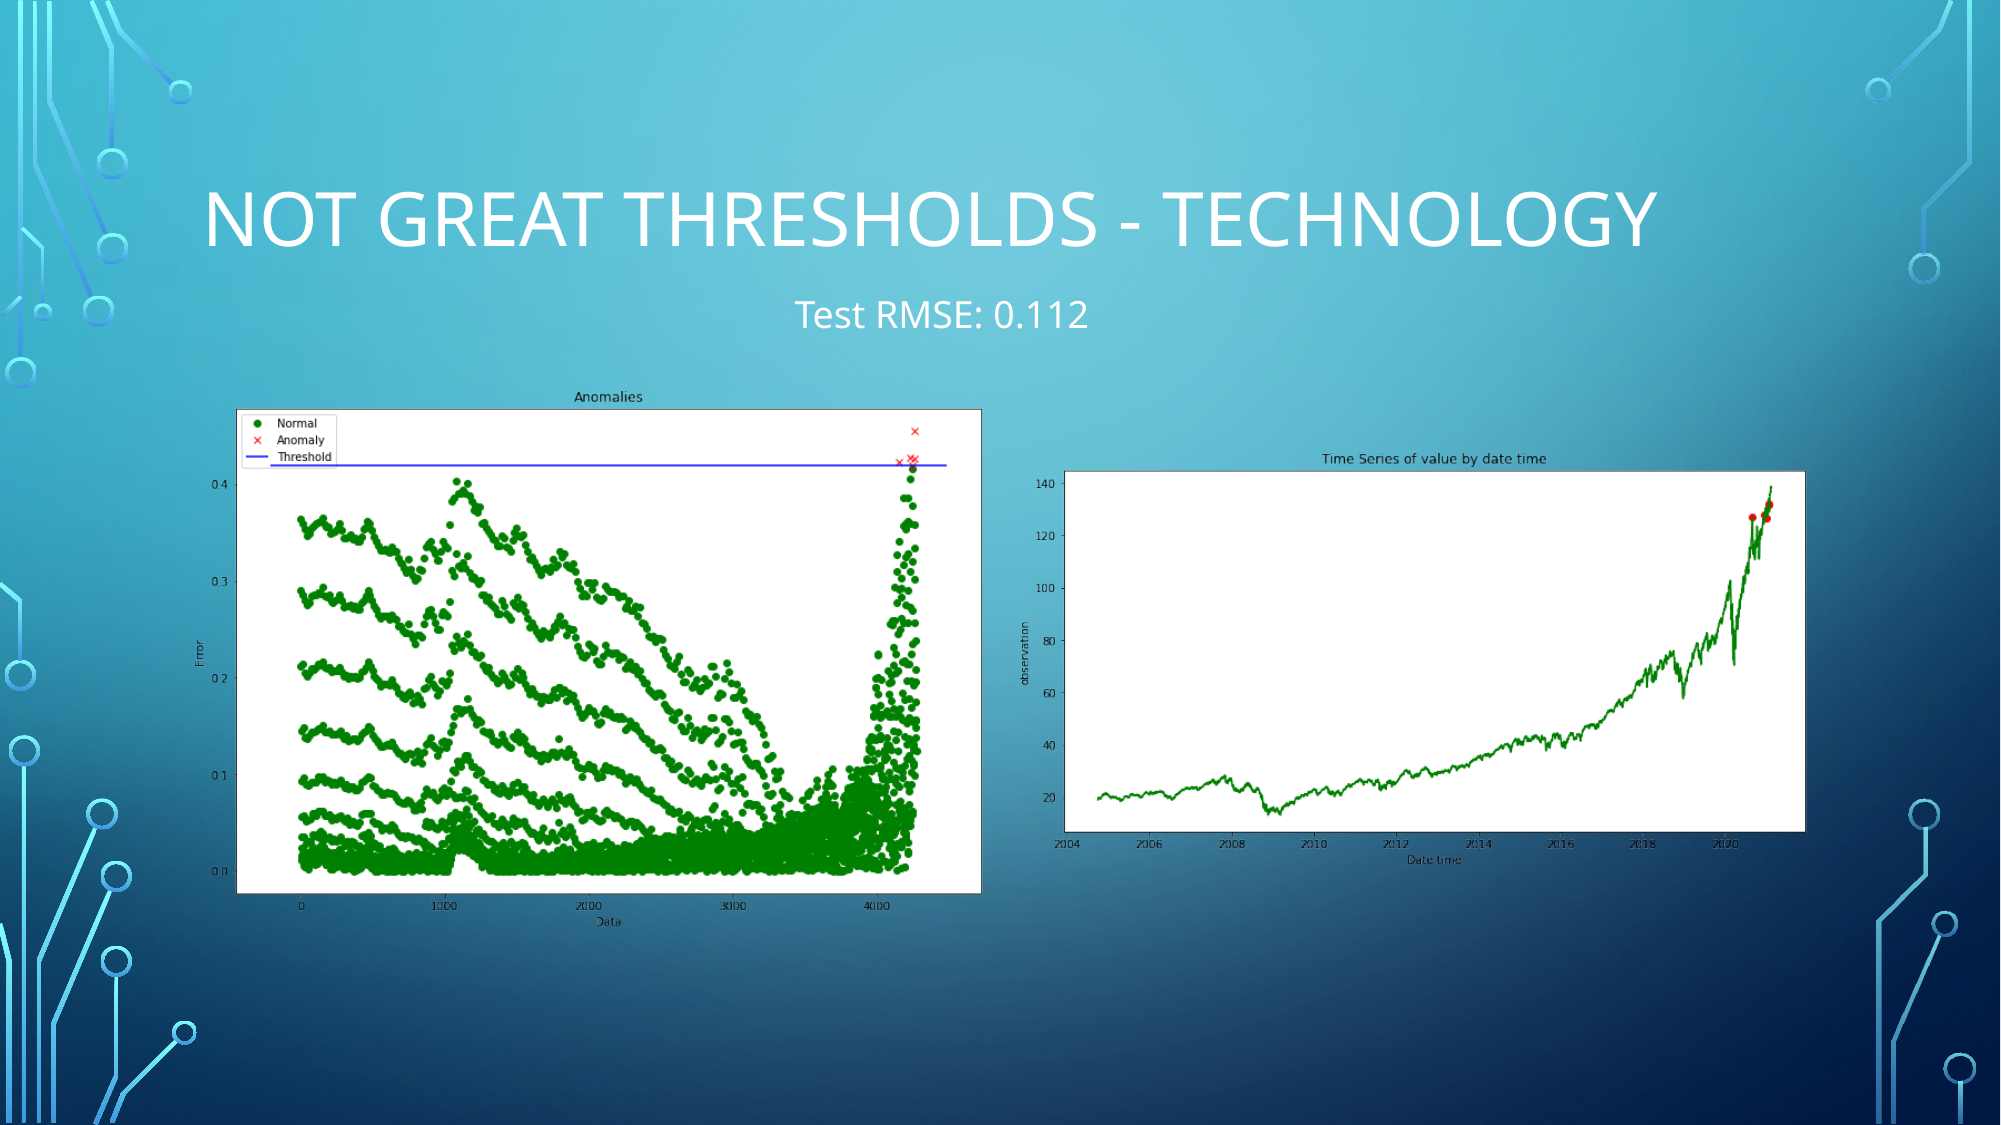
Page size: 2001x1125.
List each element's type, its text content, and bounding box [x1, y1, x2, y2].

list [186, 383, 988, 936]
title Not great thresholds - Technology [187, 101, 1813, 344]
text_box Test RMSE: 0.112 [779, 283, 1105, 344]
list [1012, 445, 1813, 874]
